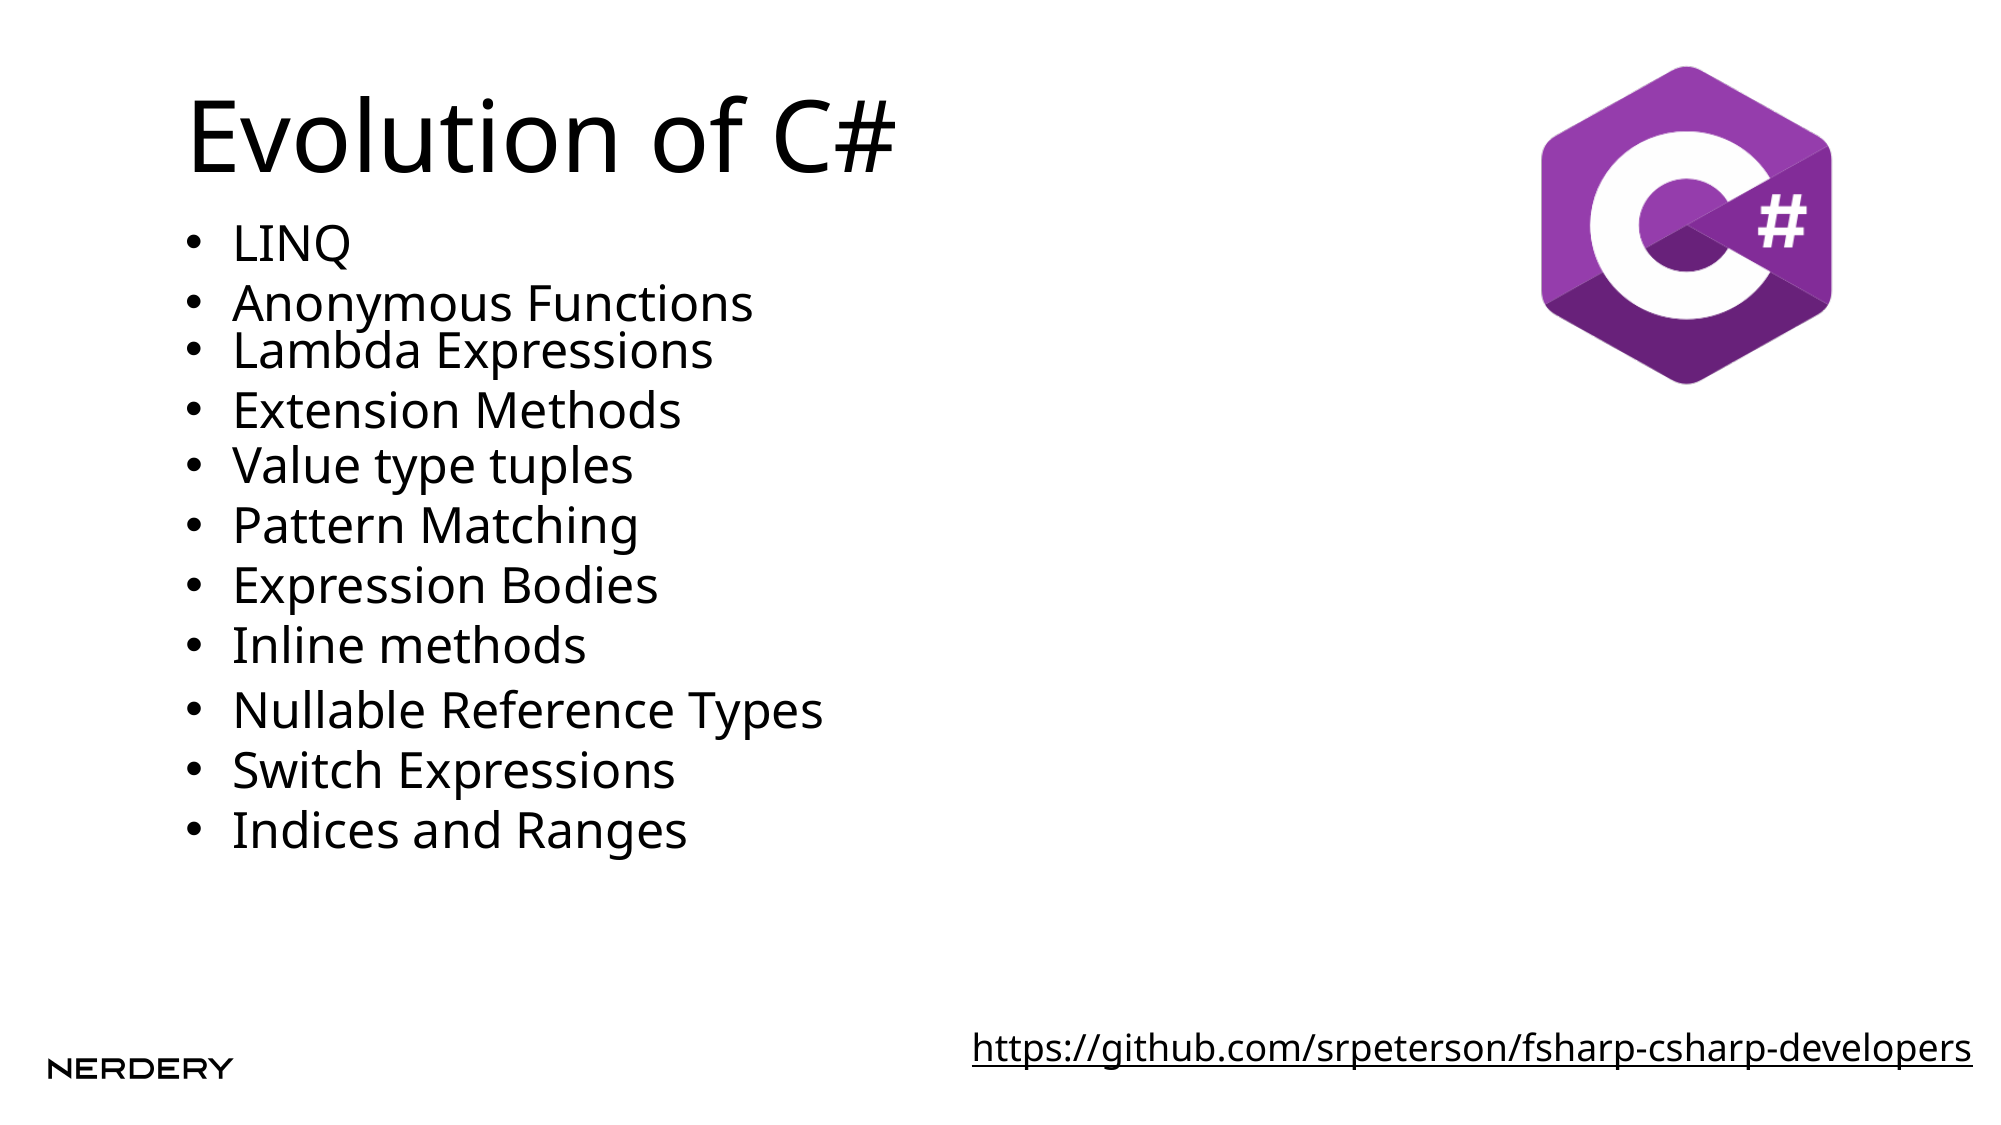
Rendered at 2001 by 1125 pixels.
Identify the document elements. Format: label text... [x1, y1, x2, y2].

text_box Nullable Reference Types Switch Expressions Indices and Ranges [170, 670, 1707, 926]
text_box LINQ Anonymous Functions [170, 203, 945, 311]
text_box https://github.com/srpeterson/fsharp-csharp-developers [956, 1016, 1988, 1083]
picture [42, 1053, 240, 1084]
text_box Evolution of C# [170, 65, 1366, 201]
text_box Value type tuples Pattern Matching Expression Bodies Inline methods [170, 426, 1707, 670]
picture [1413, 0, 1962, 492]
text_box Lambda Expressions Extension Methods [170, 311, 1413, 426]
